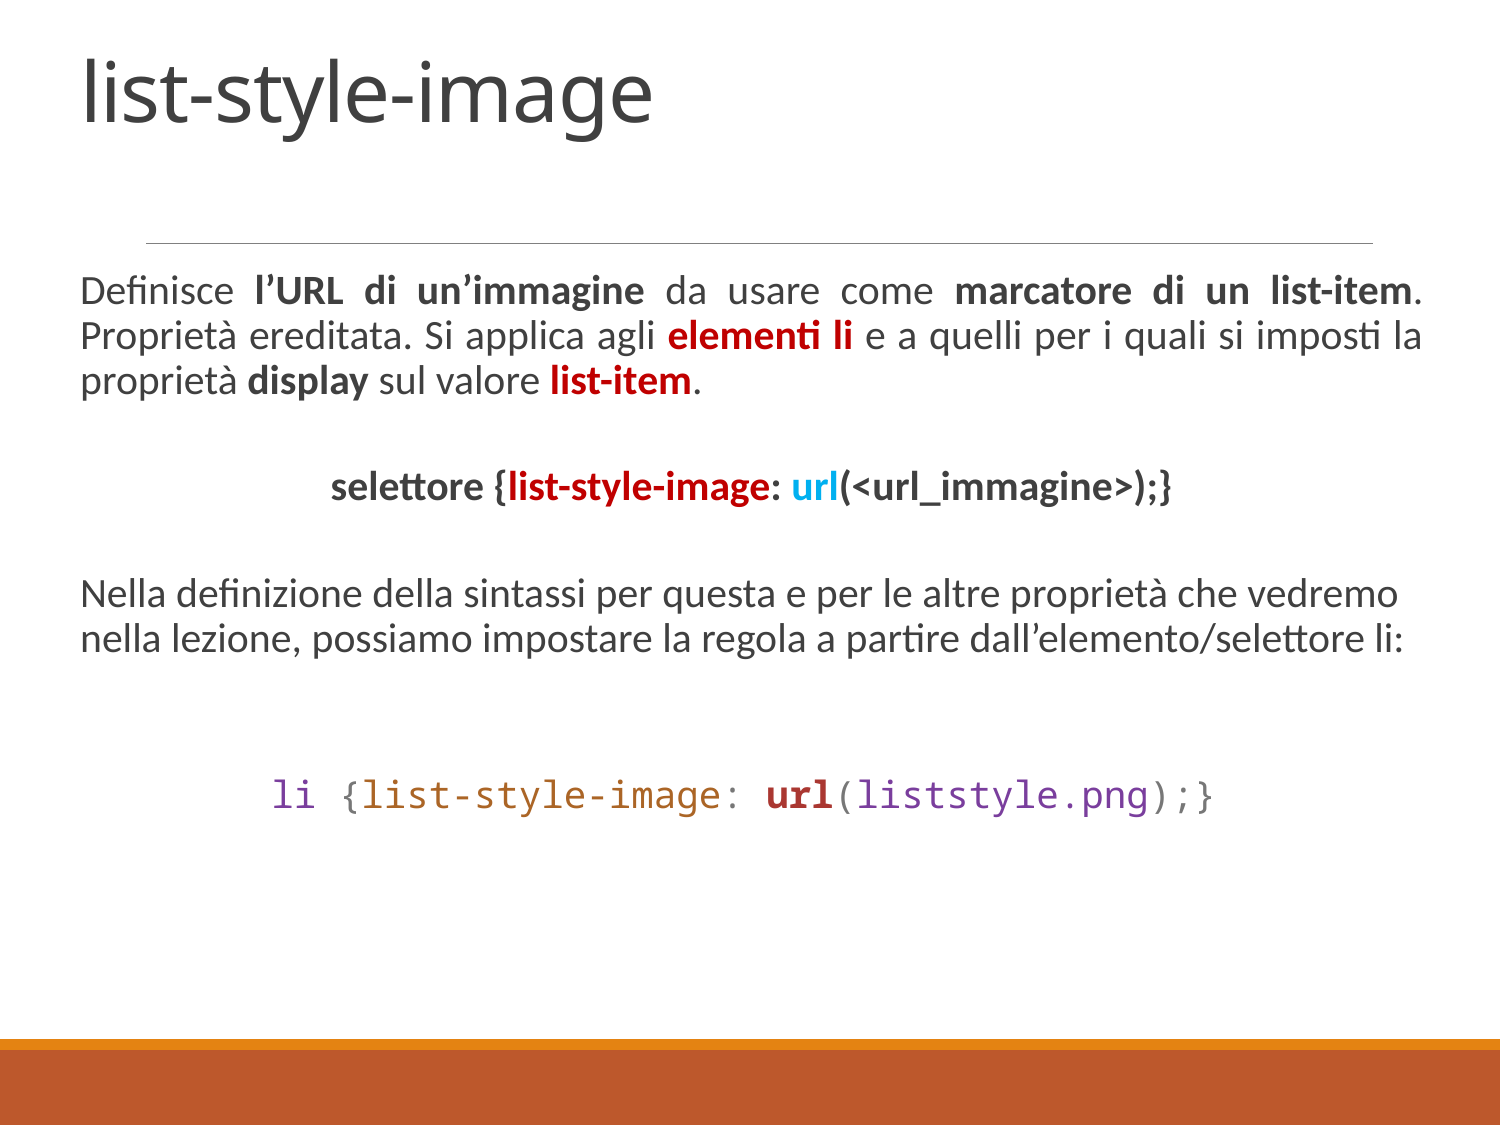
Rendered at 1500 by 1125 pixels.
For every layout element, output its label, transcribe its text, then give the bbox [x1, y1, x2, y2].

title list-style-image [64, 47, 1424, 244]
list Definisce l’URL di un’immagine da usare come marcatore di un list-item. Proprietà ereditata. Si applica agli elementi li e a quelli per i quali si imposti la proprietà display sul valore list-item. selettore {list-style-image: url(<url_immagine>);} Nella definizione della sintassi per questa e per le altre proprietà che vedremo nella lezione, possiamo impostare la regola a partire dall’elemento/selettore li: [64, 260, 1424, 1000]
text_box li {list-style-image: url(liststyle.png);} [206, 763, 1282, 823]
